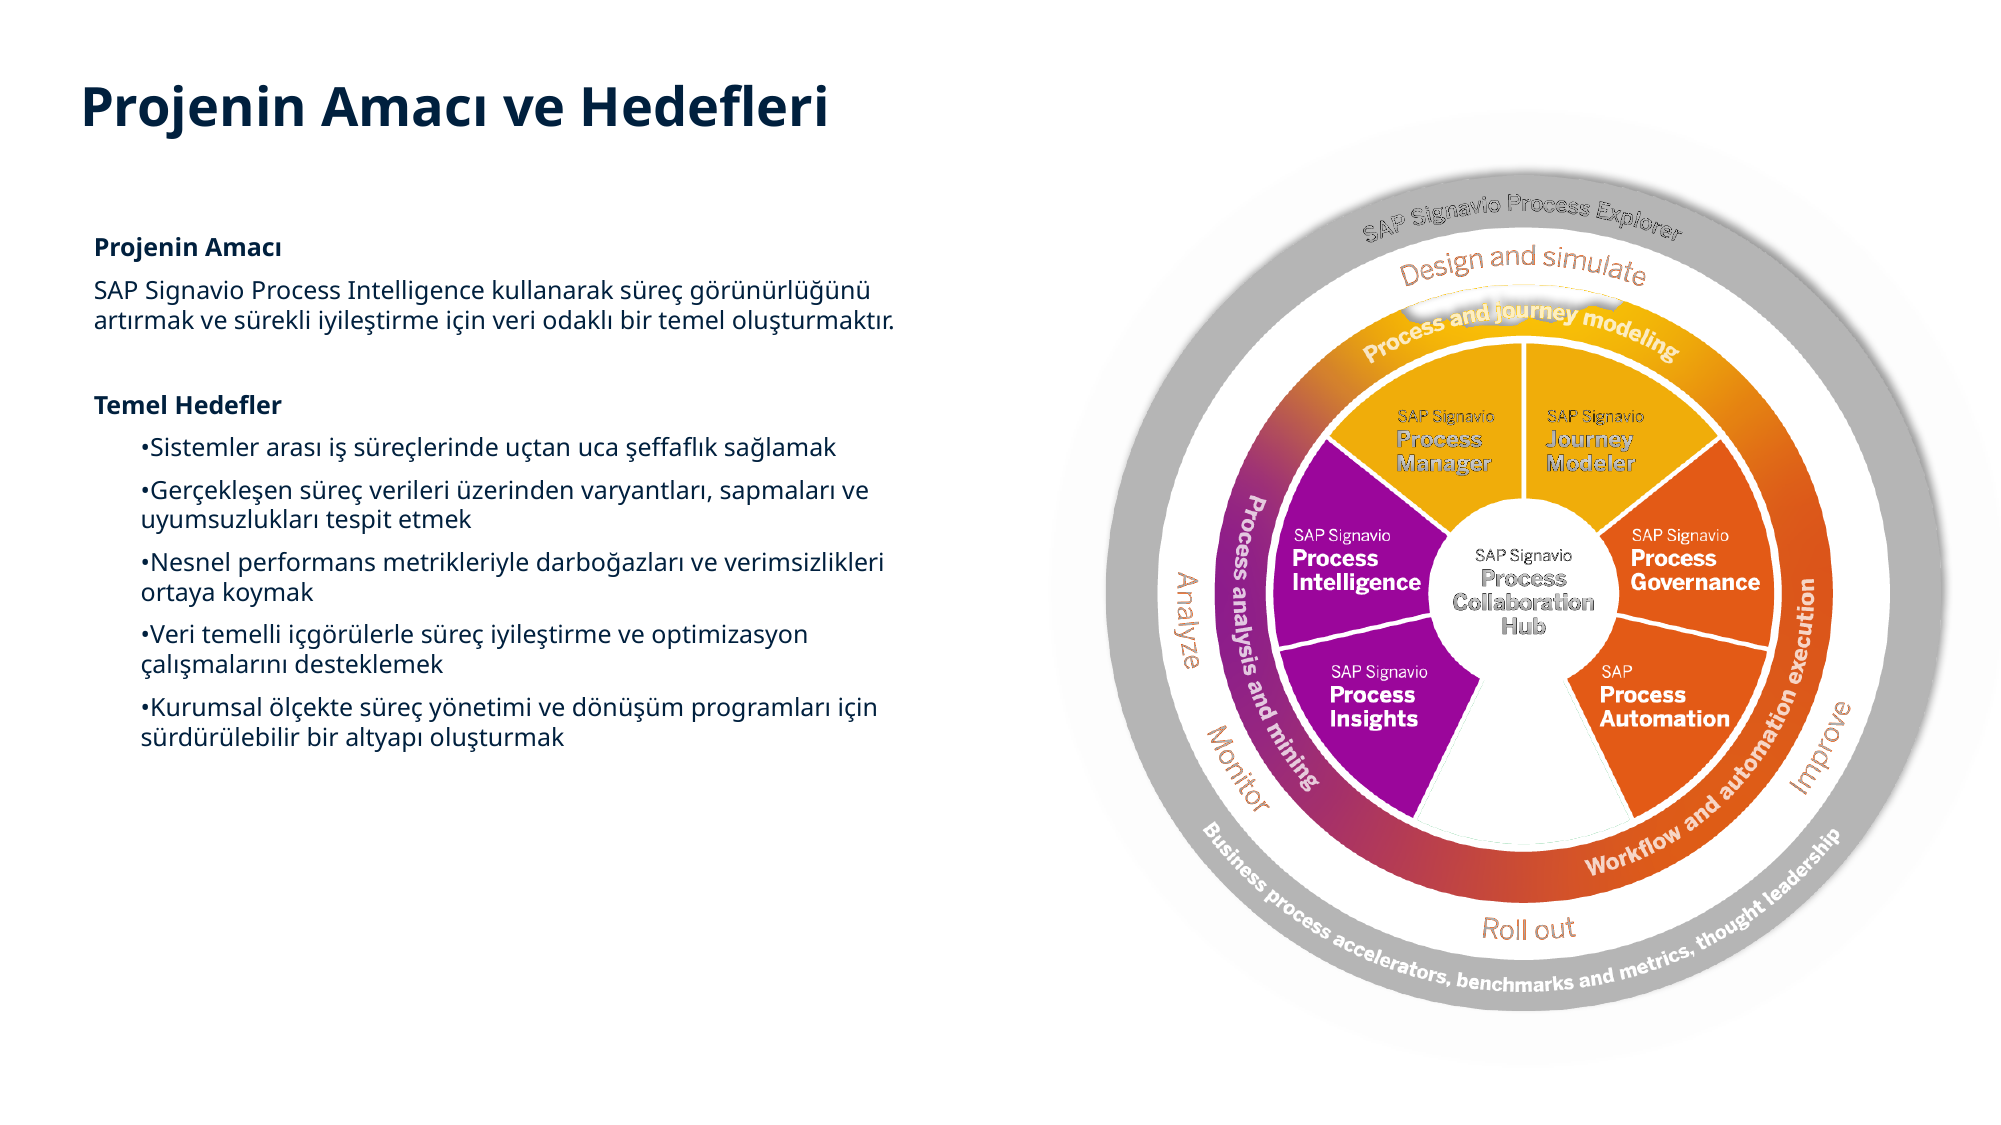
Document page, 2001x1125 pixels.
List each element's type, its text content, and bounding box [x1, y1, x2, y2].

picture [1044, 114, 2001, 1071]
list Projenin Amacı SAP Signavio Process Intelligence kullanarak süreç görünürlüğünü artırmak ve sürekli iyileştirme için veri odaklı bir temel oluşturmaktır. Temel Hedefler •Sistemler arası iş süreçlerinde uçtan uca şeffaflık sağlamak •Gerçekleşen süreç verileri üzerinden varyantları, sapmaları ve uyumsuzlukları tespit etmek •Nesnel performans metrikleriyle darboğazları ve verimsizlikleri ortaya koymak •Veri temelli içgörülerle süreç iyileştirme ve optimizasyon çalışmalarını desteklemek •Kurumsal ölçekte süreç yönetimi ve dönüşüm programları için sürdürülebilir bir altyapı oluşturmak [78, 224, 968, 1017]
title Projenin Amacı ve Hedefleri [80, 72, 1922, 138]
